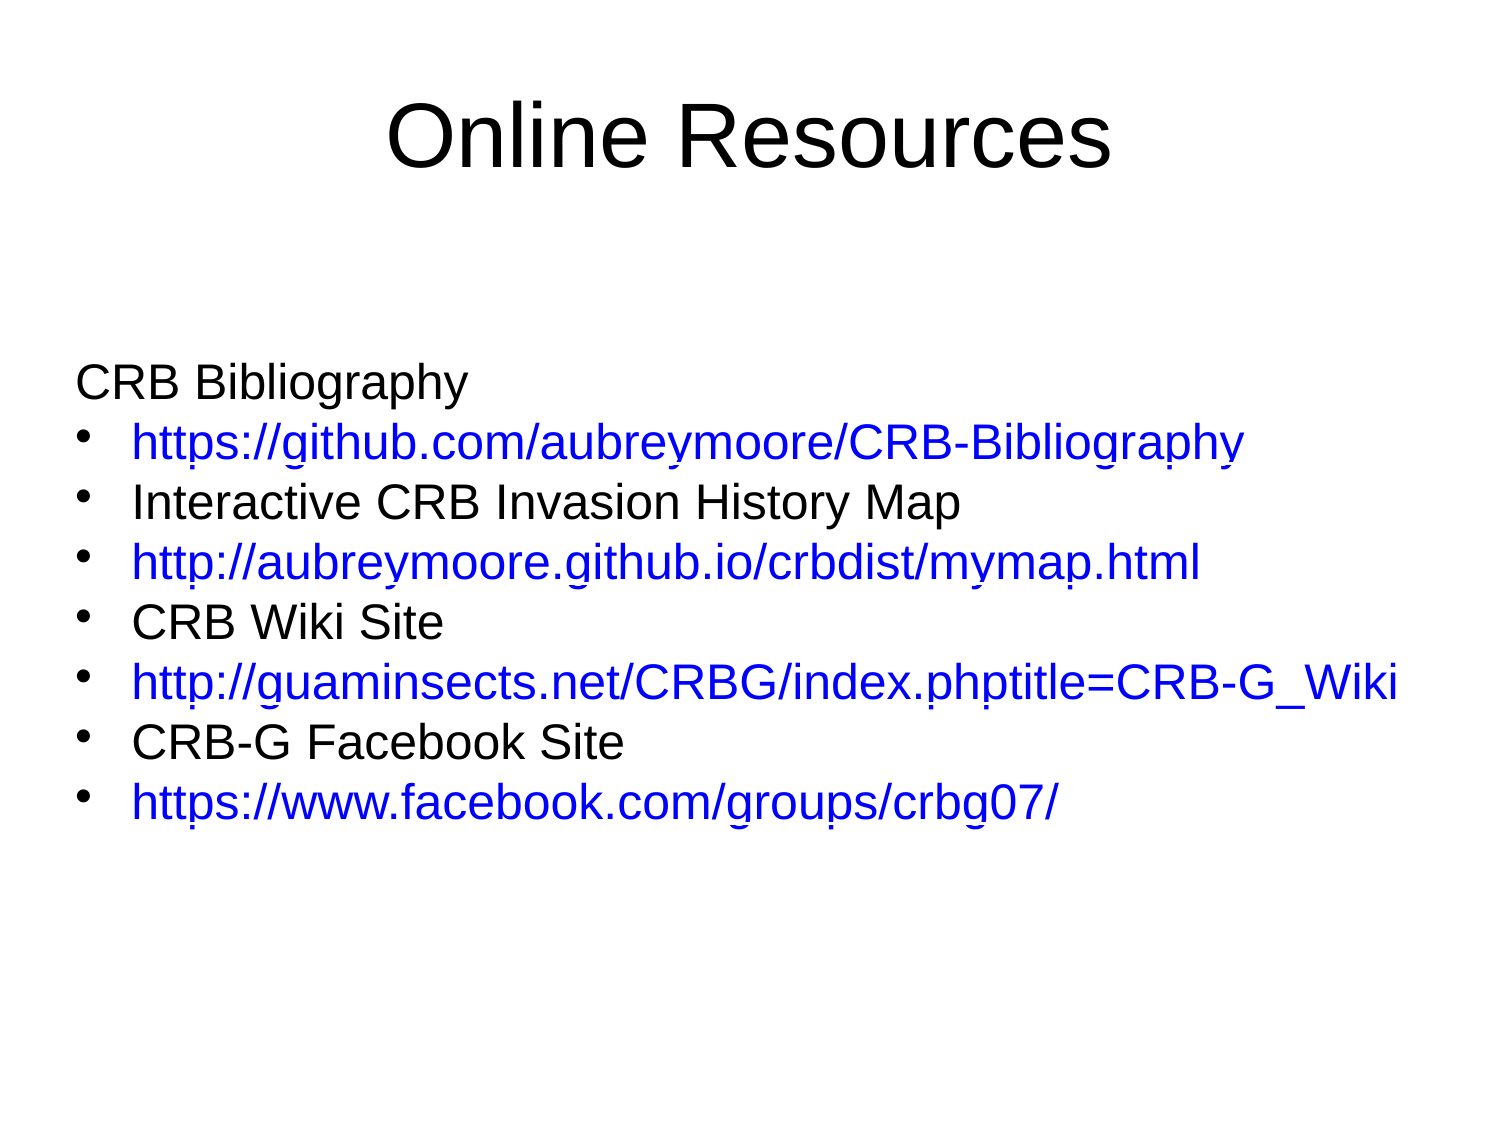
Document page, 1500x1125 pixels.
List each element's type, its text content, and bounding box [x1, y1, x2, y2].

text_box CRB Bibliography https://github.com/aubreymoore/CRB-Bibliography Interactive CRB Invasion History Map http://aubreymoore.github.io/crbdist/mymap.html CRB Wiki Site http://guaminsects.net/CRBG/index.phptitle=CRB-G_Wiki CRB-G Facebook Site https://www.facebook.com/groups/crbg07/ [74, 344, 1425, 930]
text_box Online Resources [75, 37, 1425, 225]
